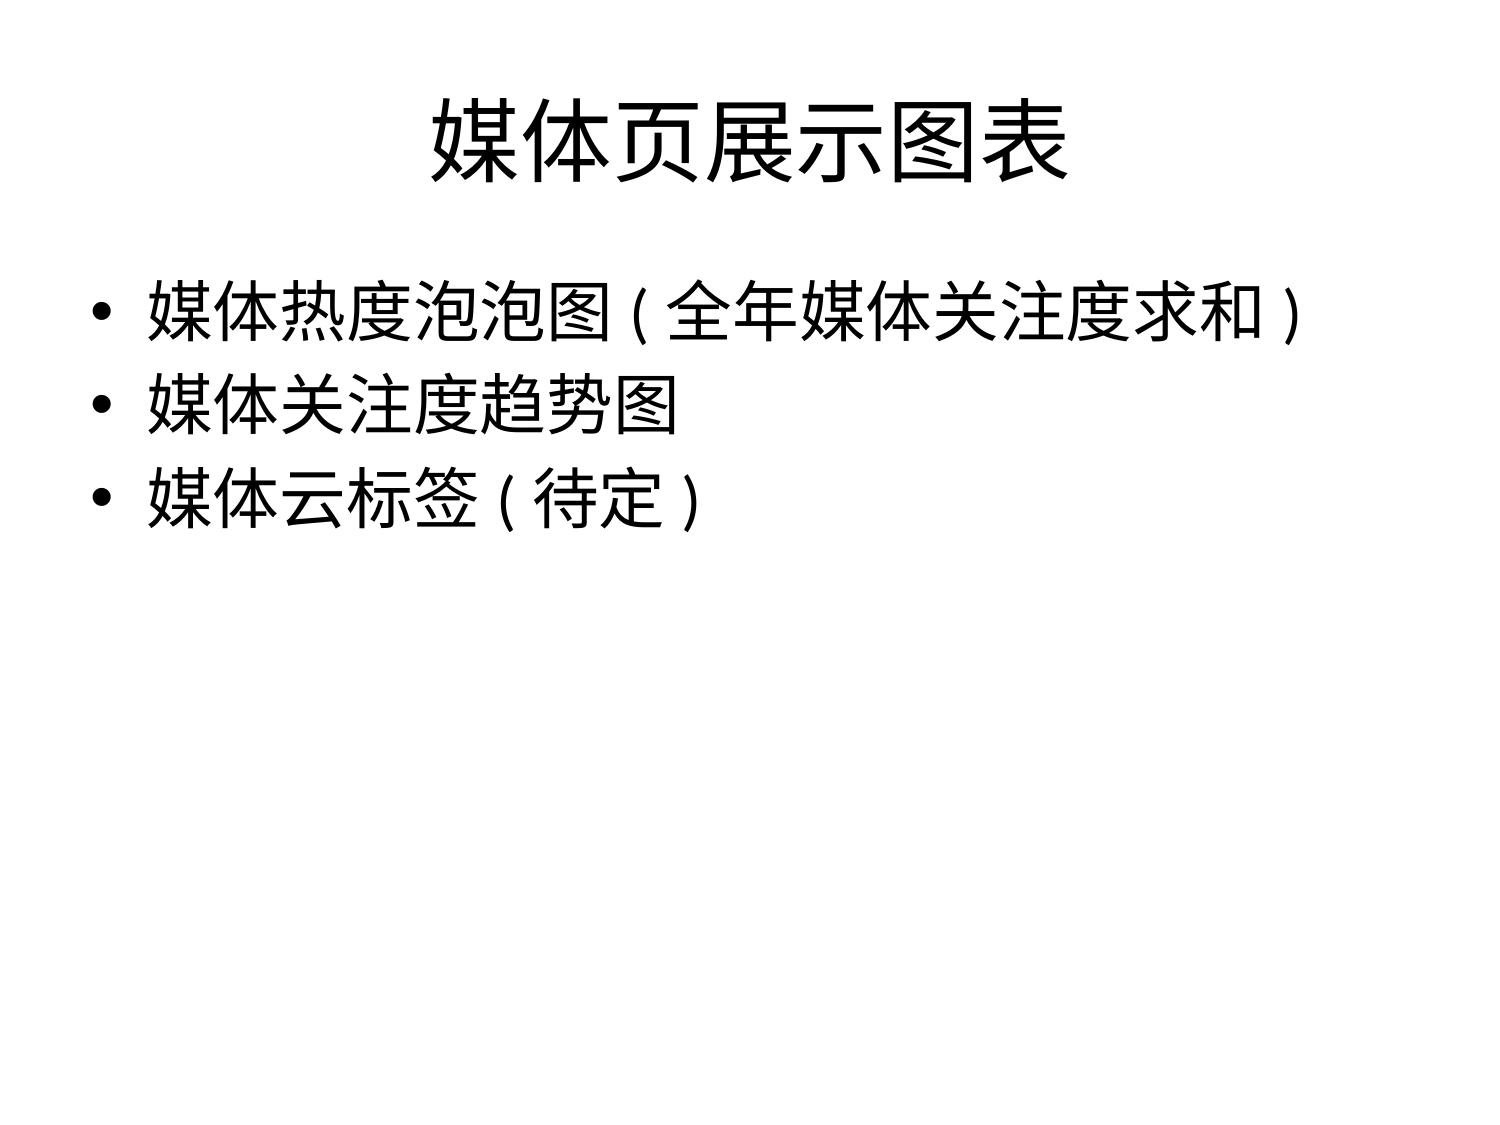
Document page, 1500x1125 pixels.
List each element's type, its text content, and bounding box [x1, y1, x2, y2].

title 媒体页展示图表 [75, 45, 1425, 233]
list 媒体热度泡泡图(全年媒体关注度求和) 媒体关注度趋势图 媒体云标签(待定) [75, 262, 1425, 1005]
